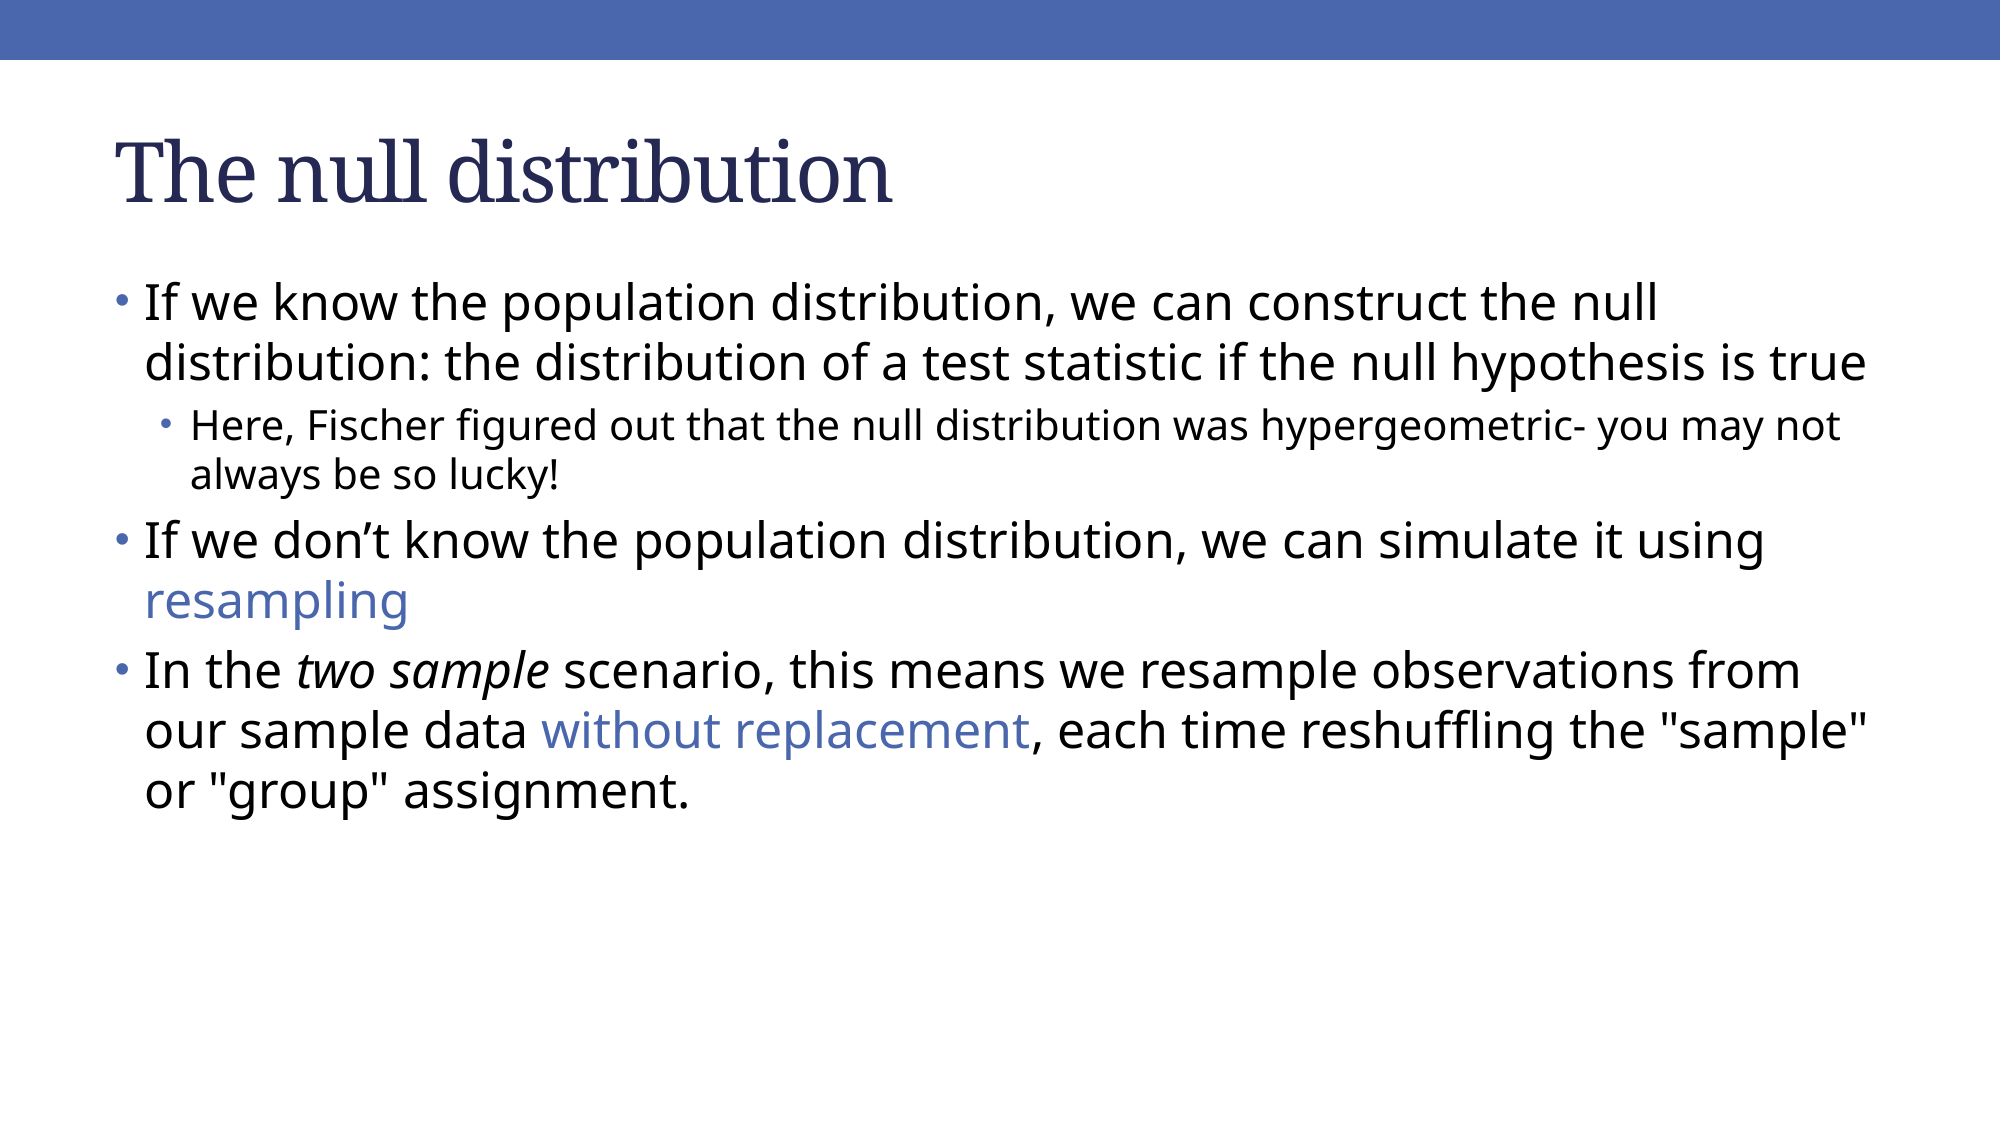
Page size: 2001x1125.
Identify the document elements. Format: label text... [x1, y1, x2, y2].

list If we know the population distribution, we can construct the null distribution: the distribution of a test statistic if the null hypothesis is true Here, Fischer figured out that the null distribution was hypergeometric- you may not always be so lucky! If we don’t know the population distribution, we can simulate it using resampling In the two sample scenario, this means we resample observations from our sample data without replacement, each time reshuffling the "sample" or "group" assignment. [99, 262, 1900, 1063]
title The null distribution [99, 87, 1900, 250]
